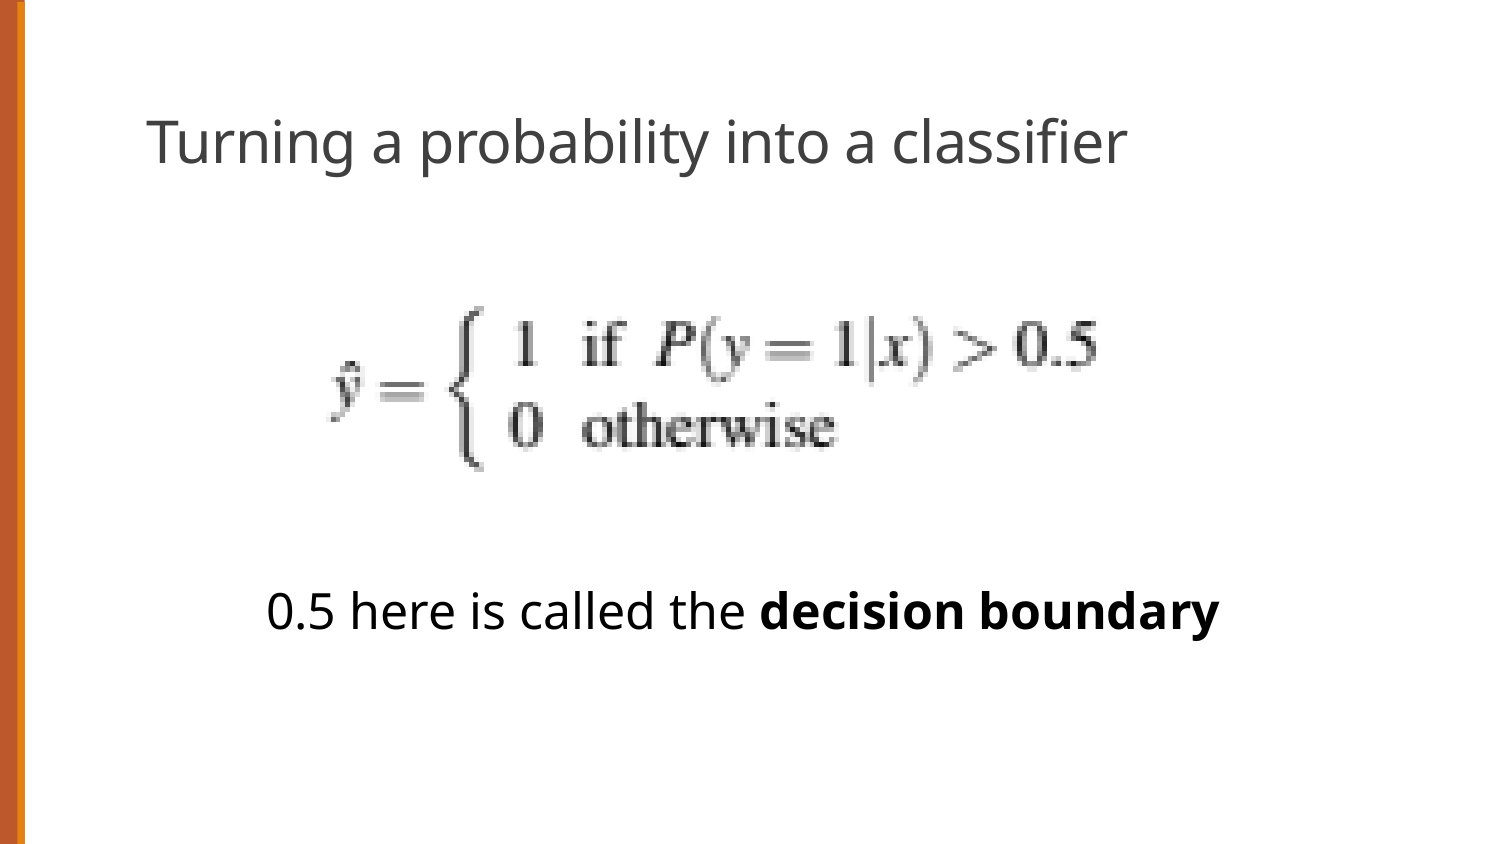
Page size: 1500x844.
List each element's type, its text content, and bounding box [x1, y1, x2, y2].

text_box 0.5 here is called the decision boundary [251, 571, 1249, 647]
title Turning a probability into a classifier [131, 71, 1369, 184]
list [261, 246, 1196, 489]
